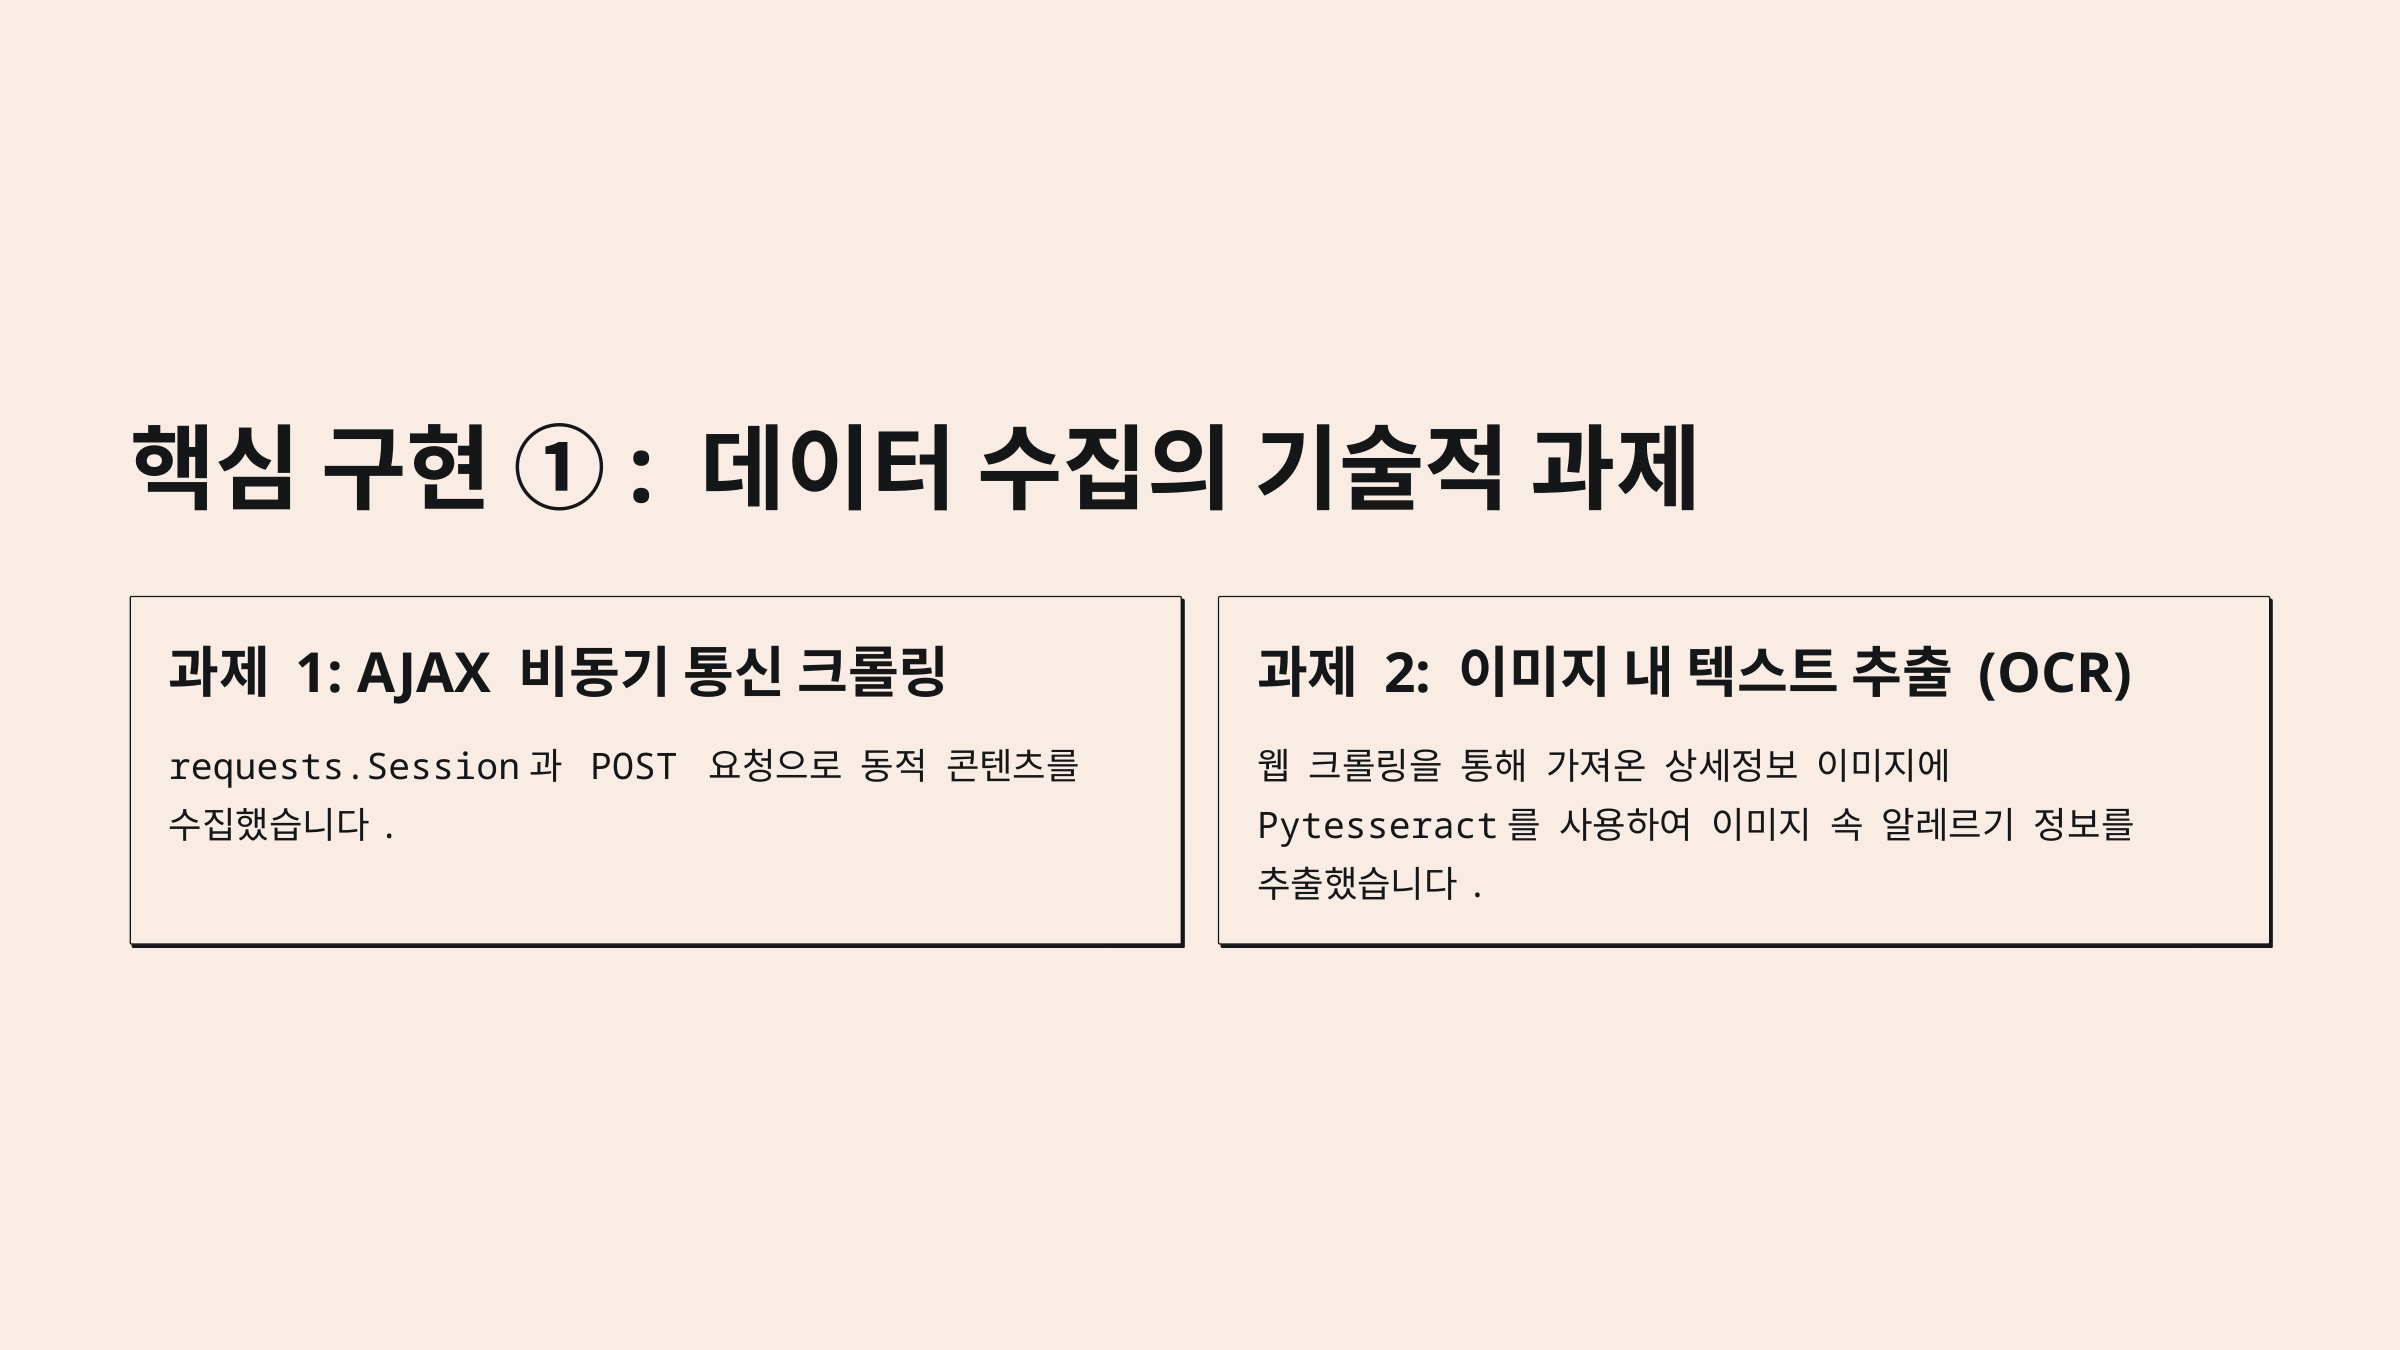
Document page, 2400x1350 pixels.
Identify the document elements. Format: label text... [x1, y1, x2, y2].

text_box 핵심 구현 ①: 데이터 수집의 기술적 과제 [130, 405, 1703, 523]
text_box 과제 2: 이미지 내 텍스트 추출 (OCR) [1257, 635, 2146, 705]
text_box 웹 크롤링을 통해 가져온 상세정보 이미지에 Pytesseract를 사용하여 이미지 속 알레르기 정보를 추출했습니다. [1256, 727, 2232, 906]
text_box 과제 1: AJAX 비동기 통신 크롤링 [168, 635, 969, 705]
text_box [1218, 596, 2270, 945]
text_box requests.Session과 POST 요청으로 동적 콘텐츠를 수집했습니다. [168, 727, 1143, 847]
text_box [130, 596, 1182, 945]
